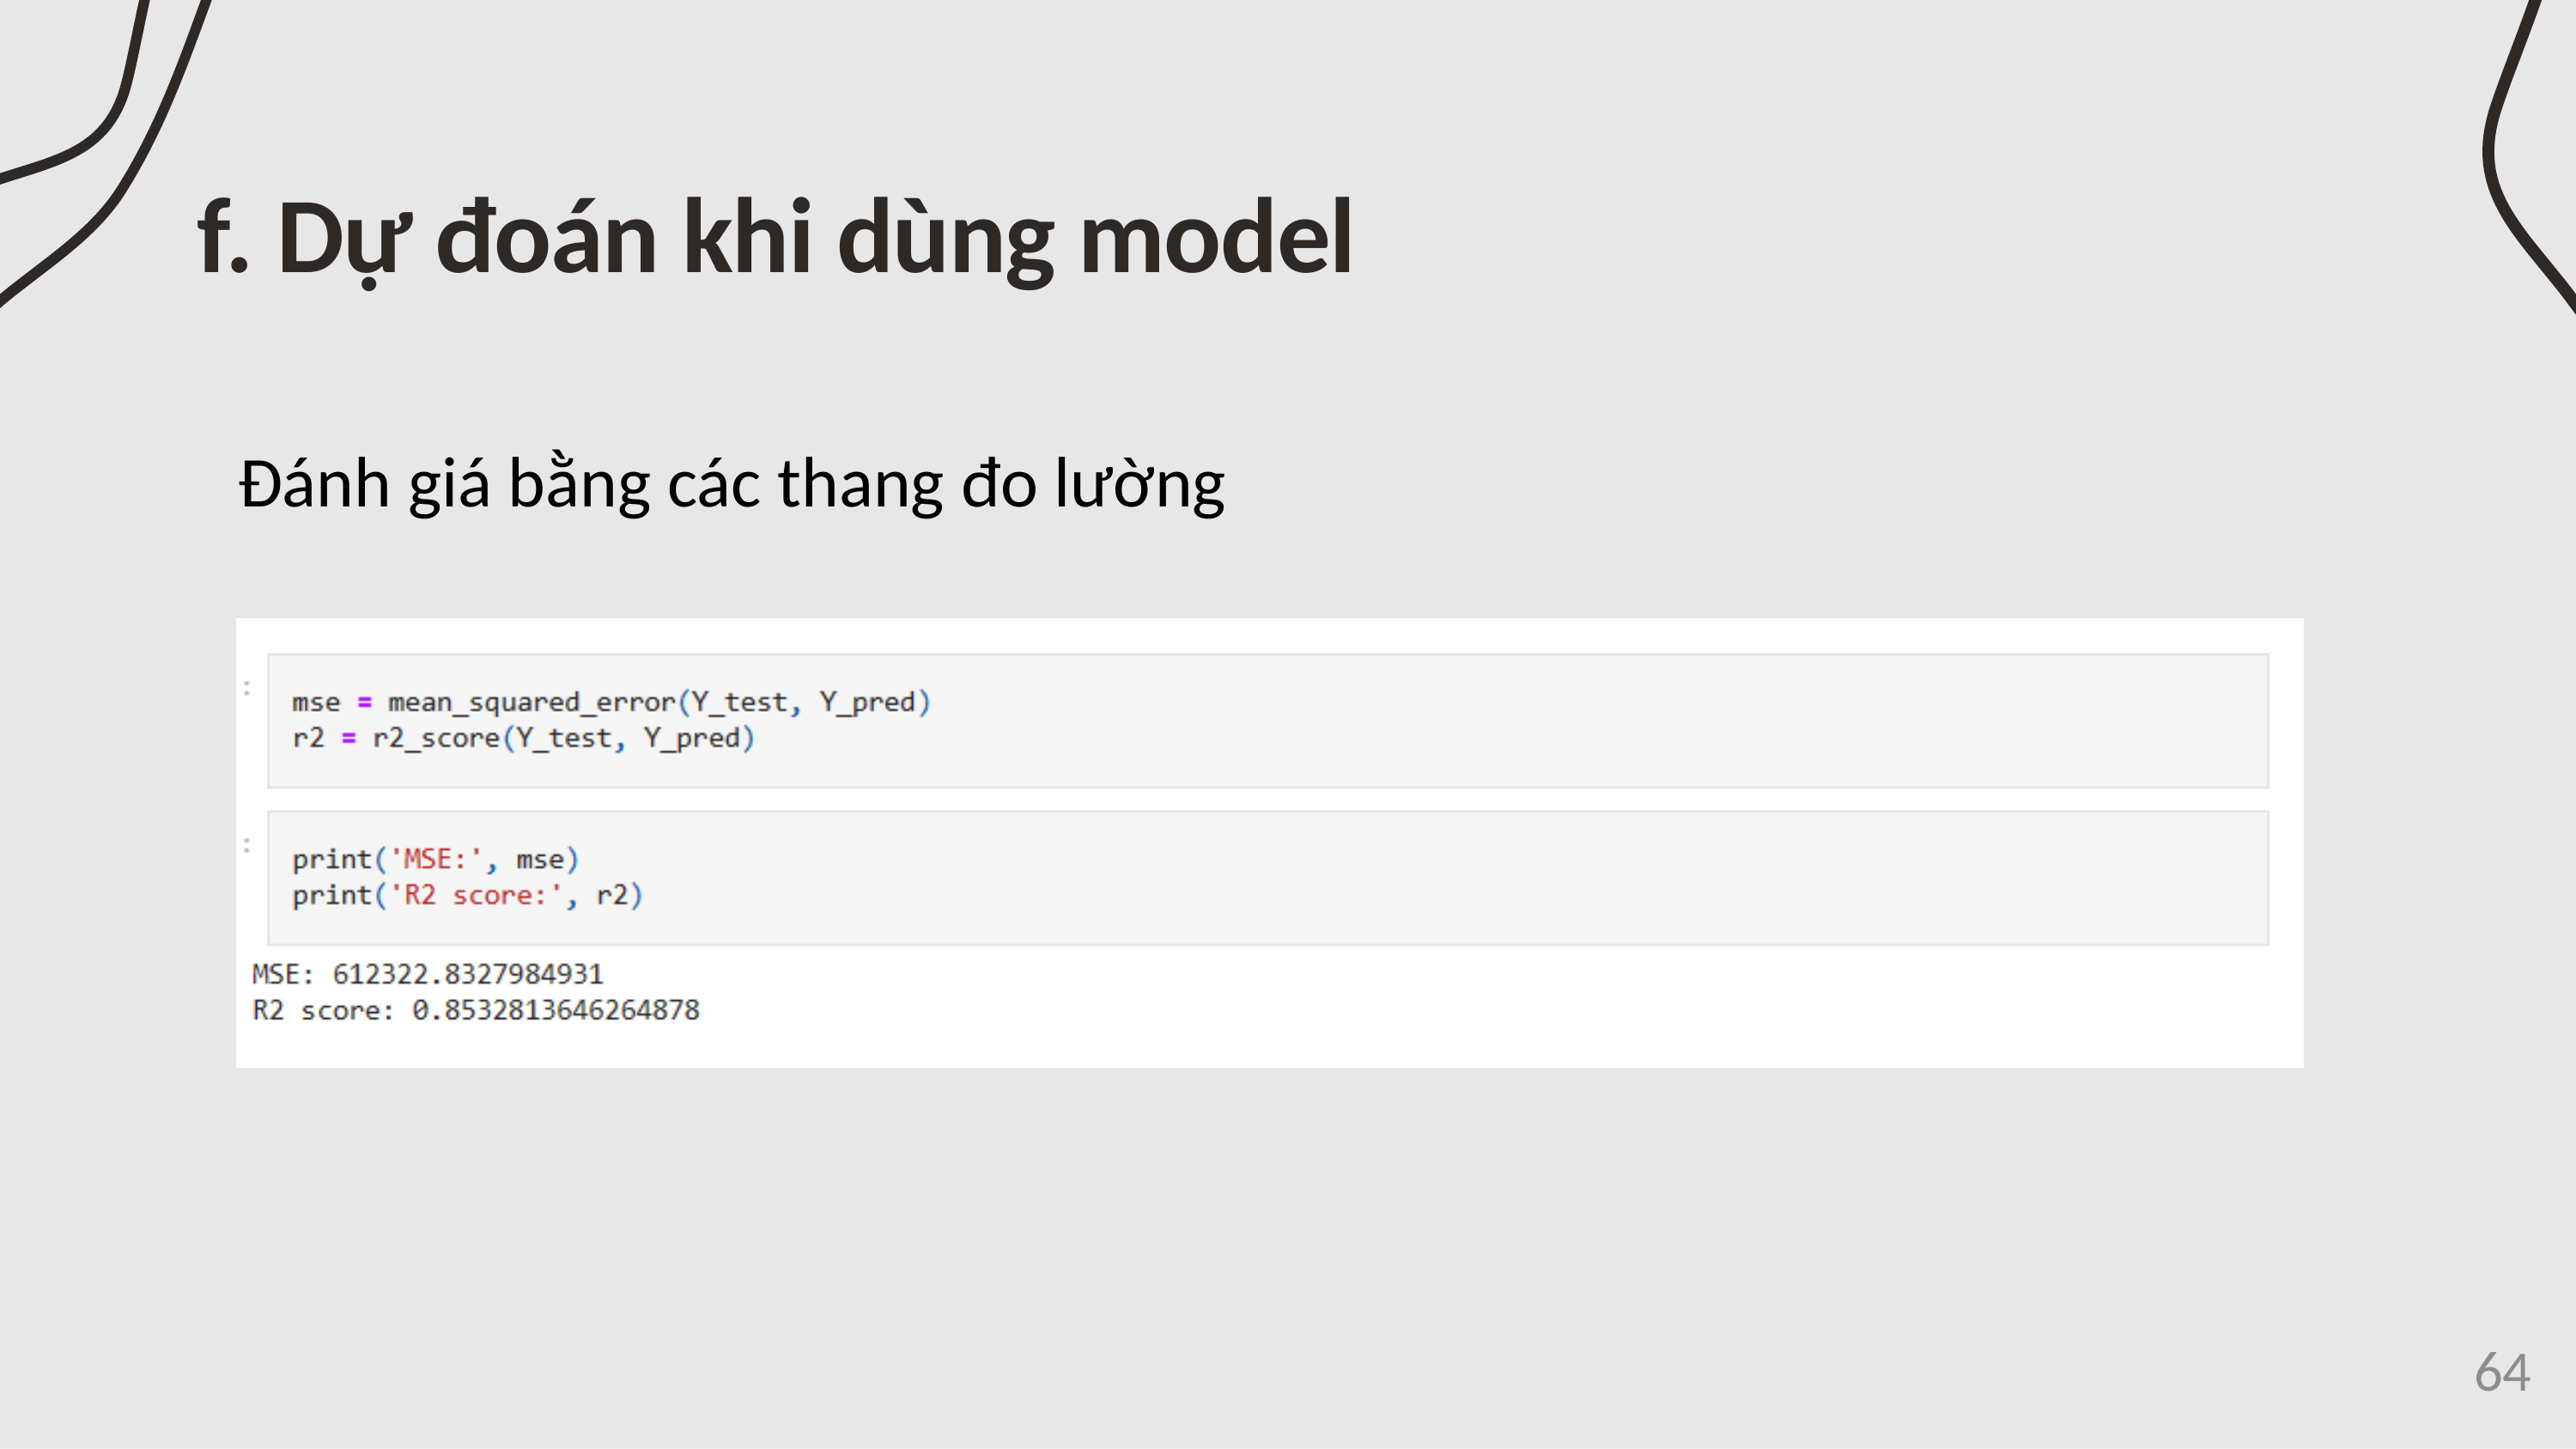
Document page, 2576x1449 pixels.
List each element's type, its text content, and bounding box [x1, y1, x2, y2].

title f. Dự đoán khi dùng model [195, 163, 2273, 408]
picture [235, 618, 2305, 1068]
text_box Đánh giá bằng các thang đo lường [236, 433, 2376, 521]
slide_number 64 [2468, 1346, 2540, 1449]
